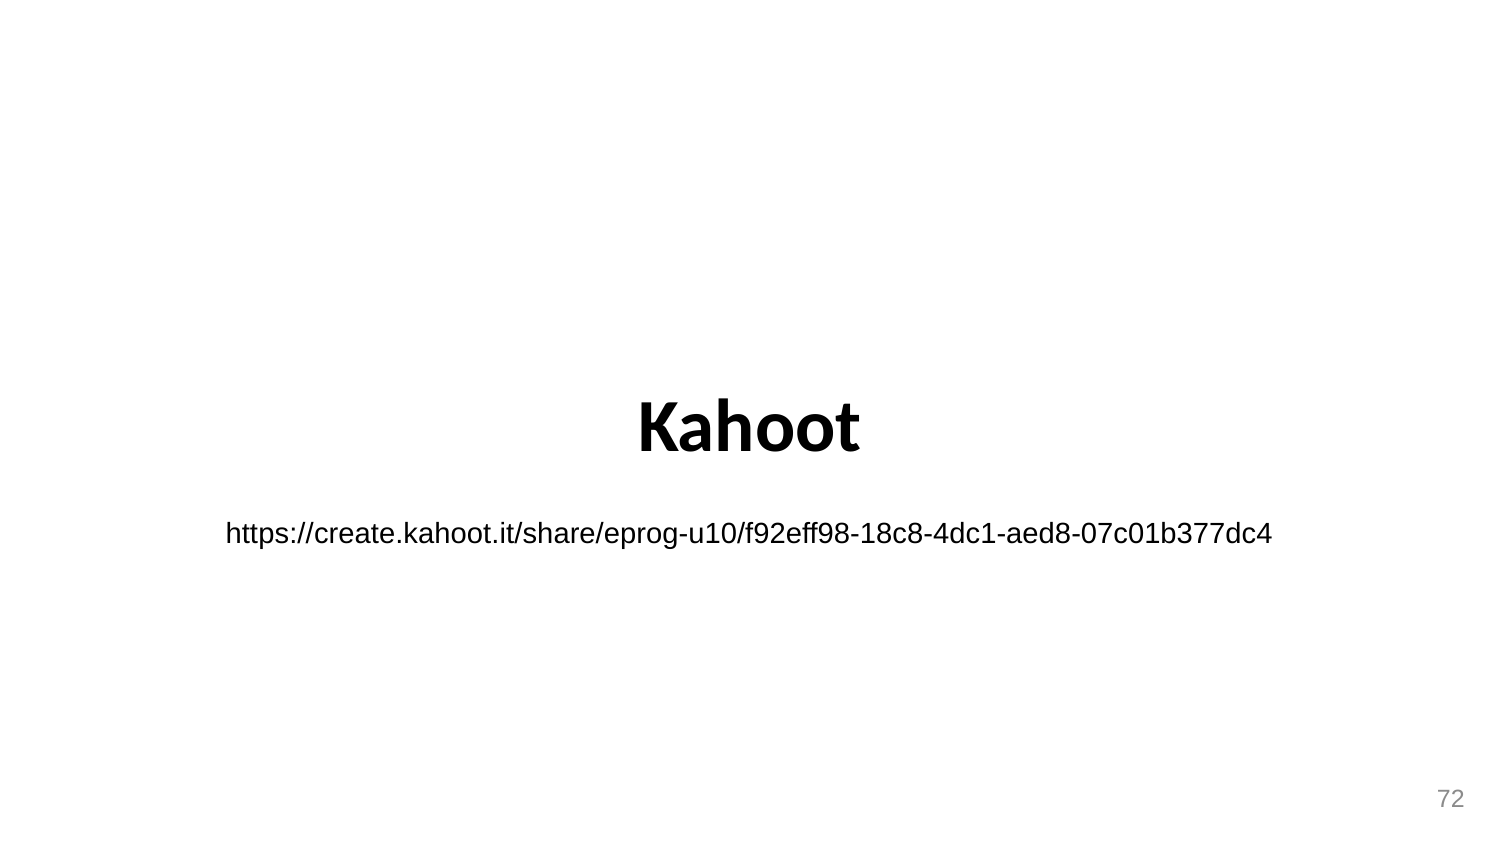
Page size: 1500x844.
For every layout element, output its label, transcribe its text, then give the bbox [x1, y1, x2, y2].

slide_number 72 [1389, 764, 1480, 830]
title Kahoot [51, 352, 1449, 491]
text_box https://create.kahoot.it/share/eprog-u10/f92eff98-18c8-4dc1-aed8-07c01b377dc4 [210, 507, 1290, 557]
